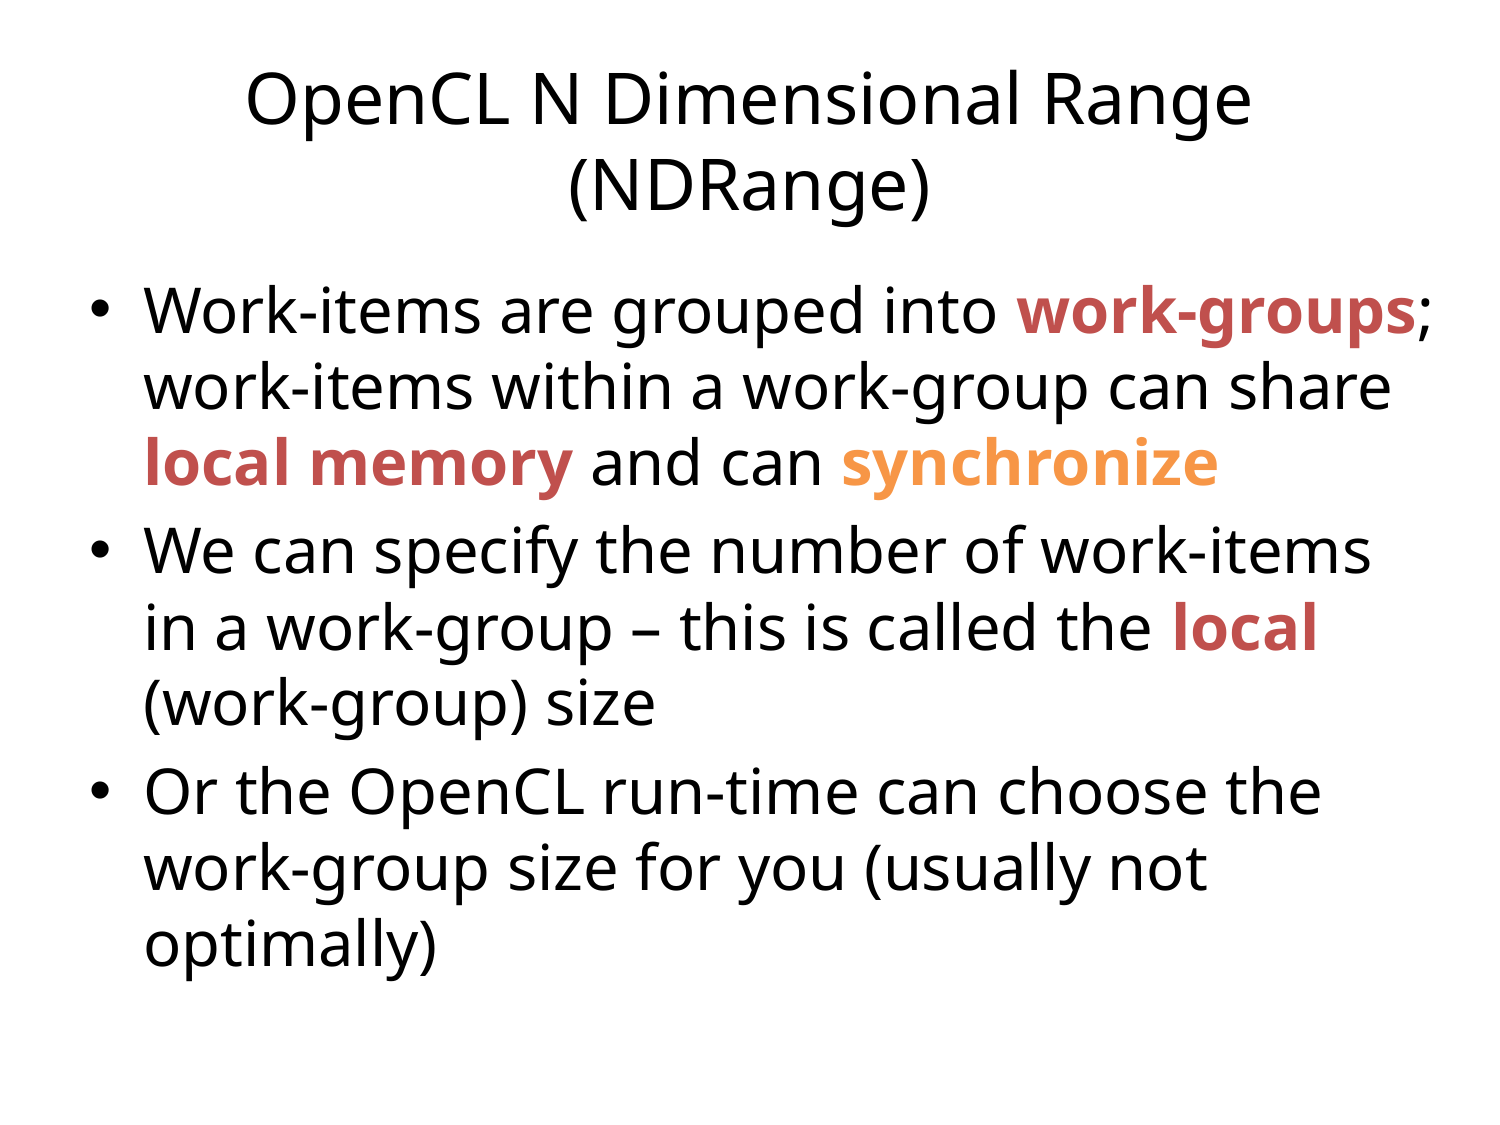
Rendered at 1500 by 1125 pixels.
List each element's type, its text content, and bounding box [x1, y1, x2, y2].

text_box Work-items are grouped into work-groups; work-items within a work-group can share local memory and can synchronize We can specify the number of work-items in a work-group – this is called the local (work-group) size Or the OpenCL run-time can choose the work-group size for you (usually not optimally) [75, 262, 1459, 1059]
text_box OpenCL N Dimensional Range (NDRange) [74, 45, 1425, 233]
